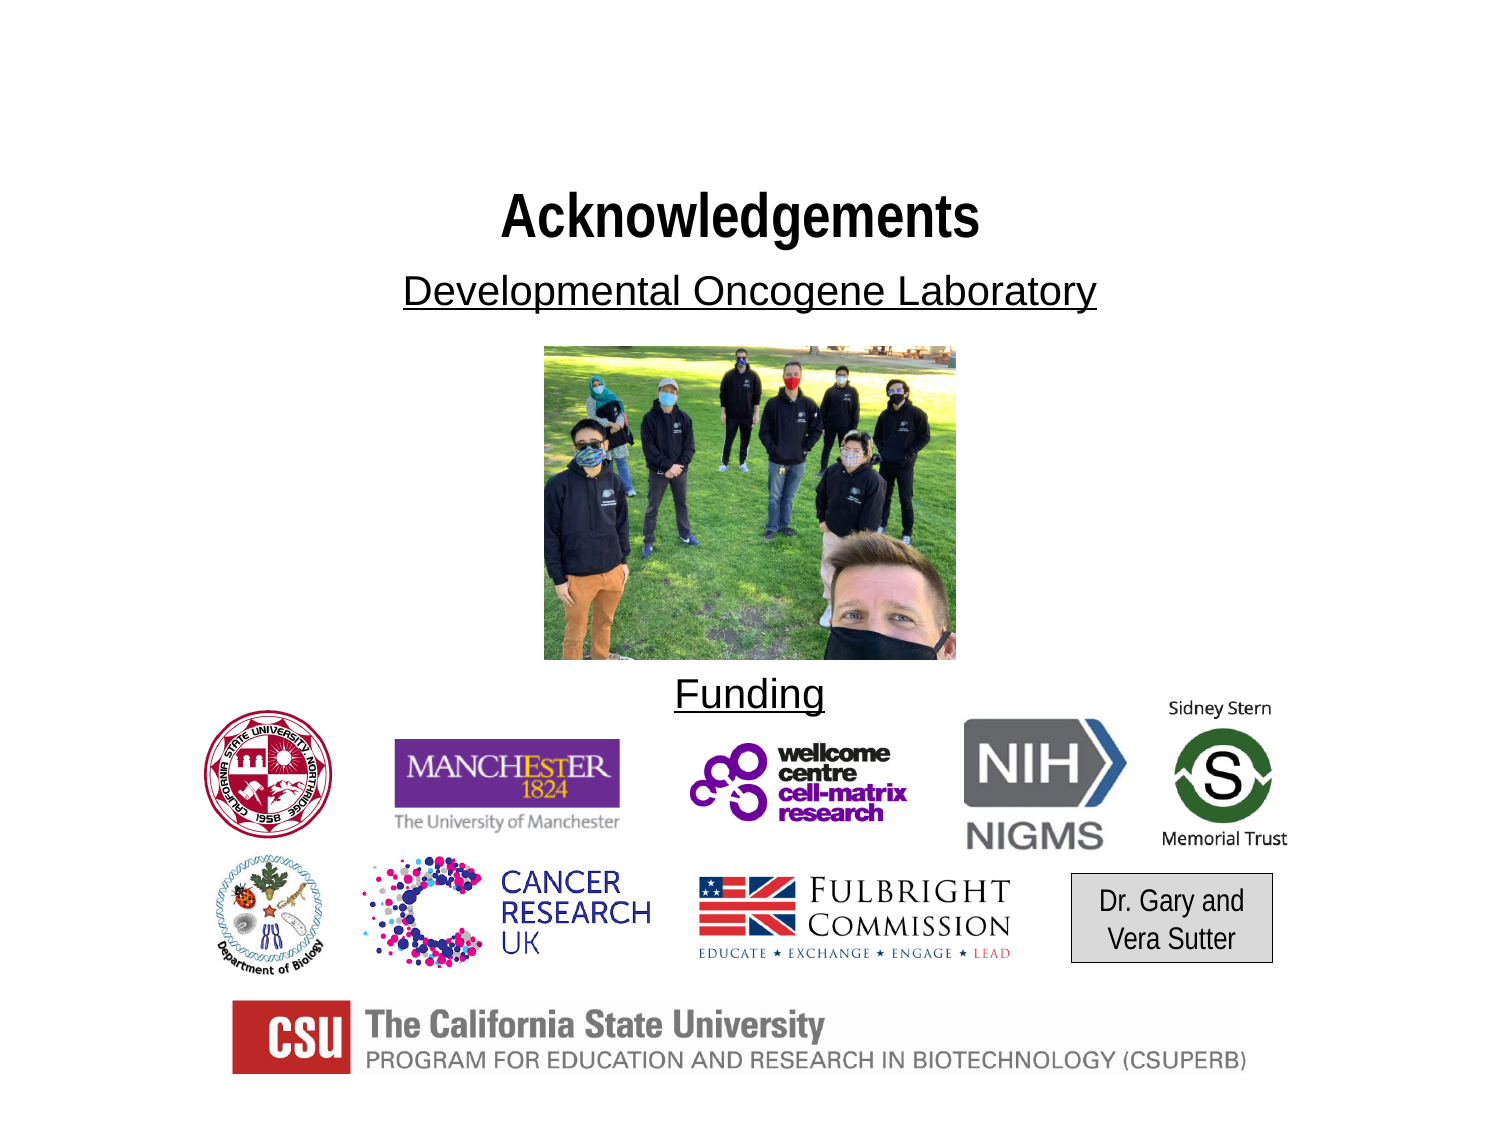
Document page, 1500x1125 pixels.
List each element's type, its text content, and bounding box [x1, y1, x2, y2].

picture [677, 737, 936, 831]
text_box Dr. Gary and Vera Sutter [1071, 873, 1273, 963]
picture [197, 853, 340, 977]
picture [379, 733, 639, 836]
picture [211, 989, 1274, 1111]
picture [201, 707, 335, 841]
picture [1147, 691, 1303, 854]
picture [676, 856, 1030, 968]
text_box Acknowledgements [178, 169, 1304, 257]
picture [362, 856, 650, 968]
picture [544, 346, 956, 660]
picture [964, 714, 1127, 855]
text_box Funding [659, 660, 841, 724]
text_box Developmental Oncogene Laboratory [367, 257, 1133, 322]
